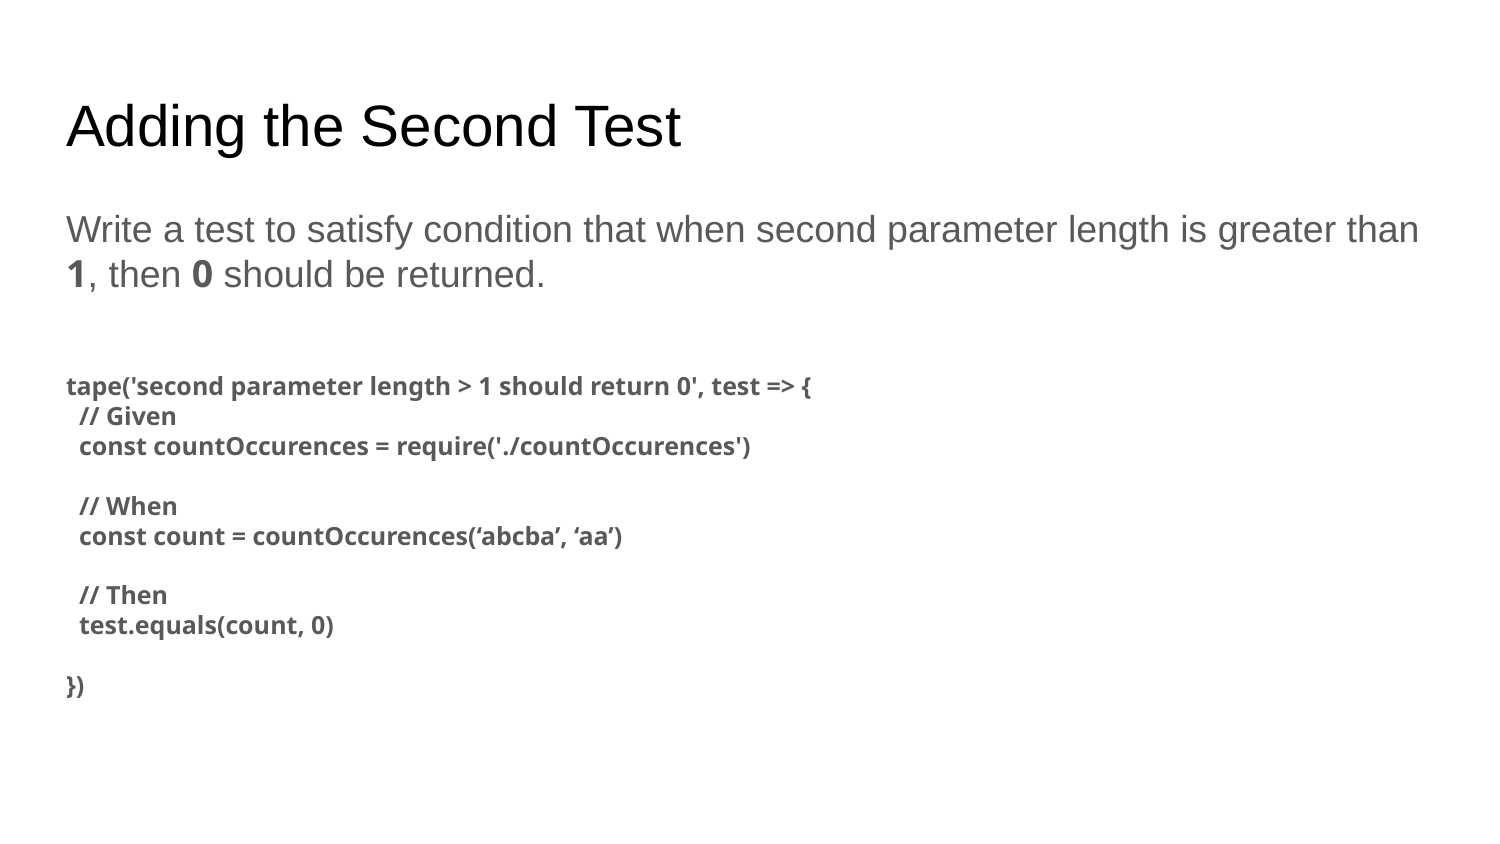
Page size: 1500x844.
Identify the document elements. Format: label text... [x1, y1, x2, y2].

title Adding the Second Test [51, 72, 1449, 167]
list Write a test to satisfy condition that when second parameter length is greater than 1, then 0 should be returned. tape('second parameter length > 1 should return 0', test => { // Given const countOccurences = require('./countOccurences') // When const count = countOccurences(‘abcba’, ‘aa’) // Then test.equals(count, 0) }) [51, 190, 1449, 751]
